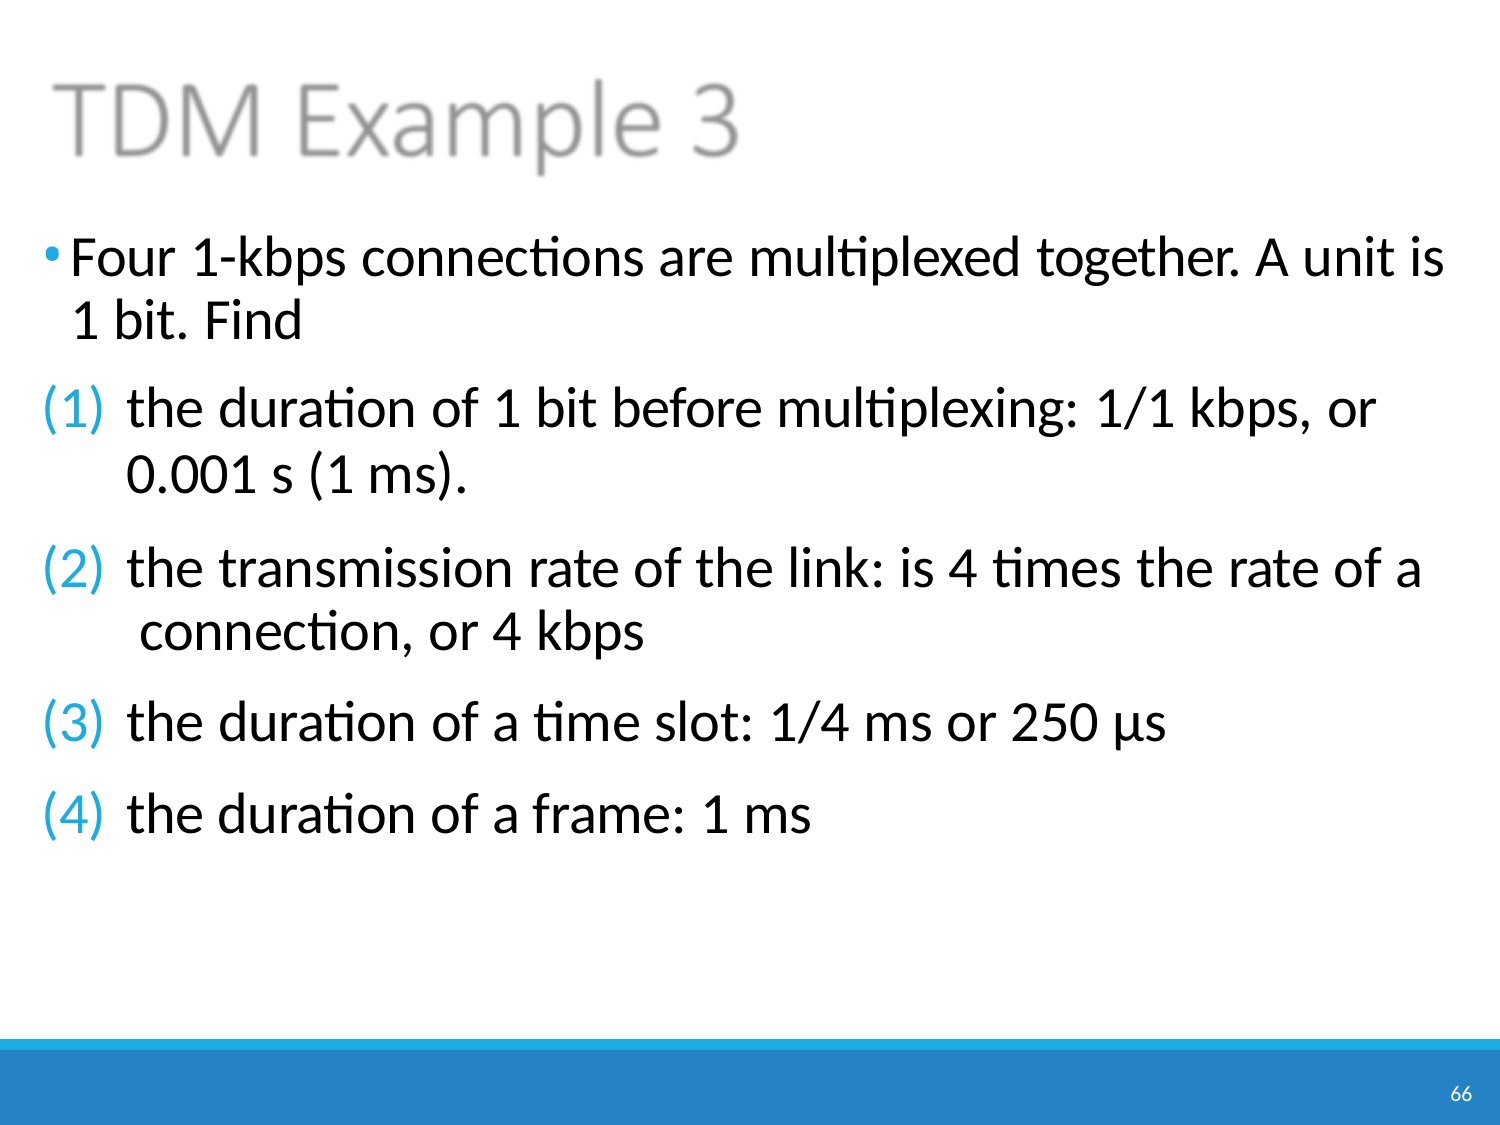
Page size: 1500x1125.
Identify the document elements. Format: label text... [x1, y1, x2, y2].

title [24, 39, 1476, 230]
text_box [0, 10, 817, 190]
text_box Four 1-kbps connections are multiplexed together. A unit is 1 bit. Find the duration of 1 bit before multiplexing: 1/1 kbps, or 0.001 s (1 ms). the transmission rate of the link: is 4 times the rate of a connection, or 4 kbps the duration of a time slot: 1/4 ms or 250 μs the duration of a frame: 1 ms [39, 215, 1465, 845]
slide_number 66 [1444, 1083, 1479, 1125]
